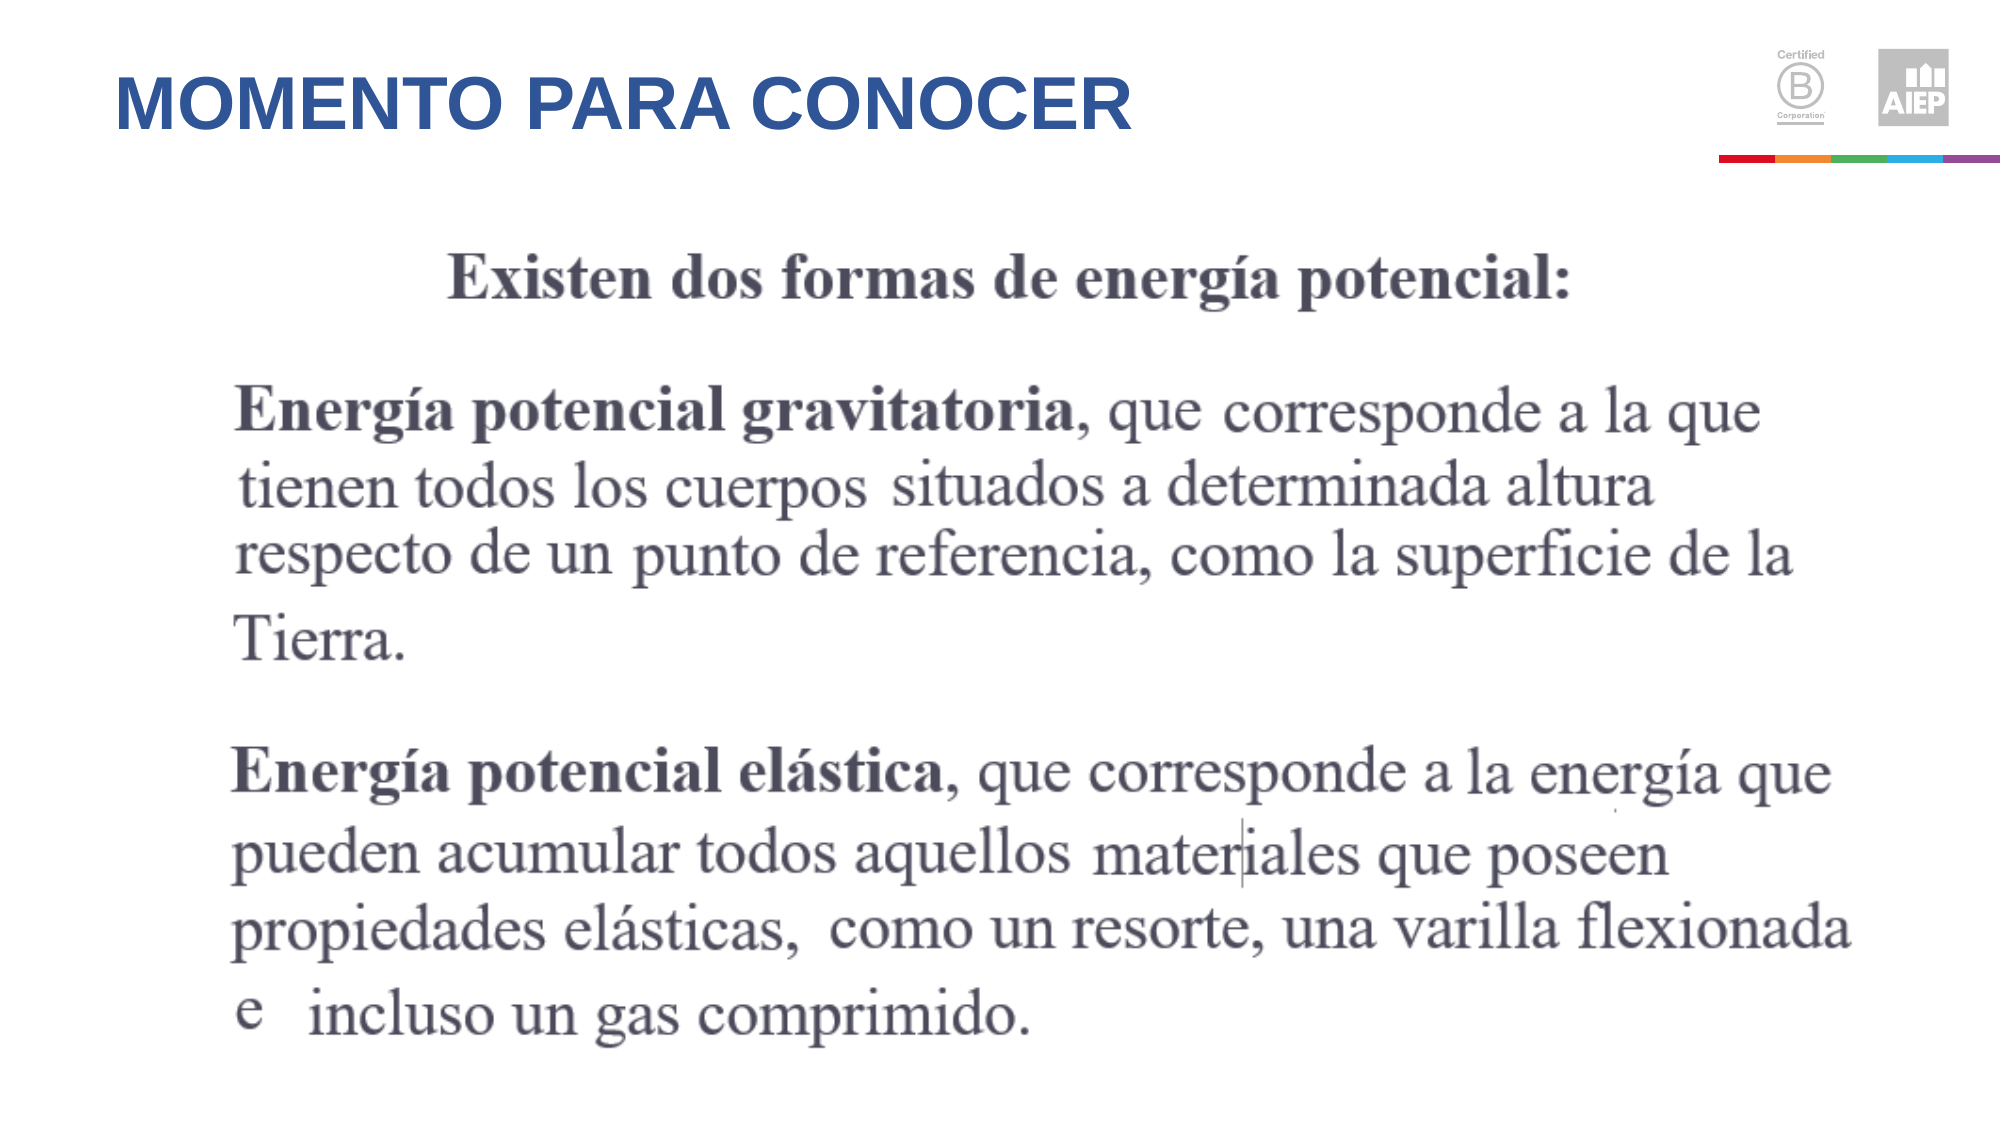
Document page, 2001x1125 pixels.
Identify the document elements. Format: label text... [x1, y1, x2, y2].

title Momento para conocer [99, 48, 1719, 163]
picture [219, 235, 1871, 1069]
